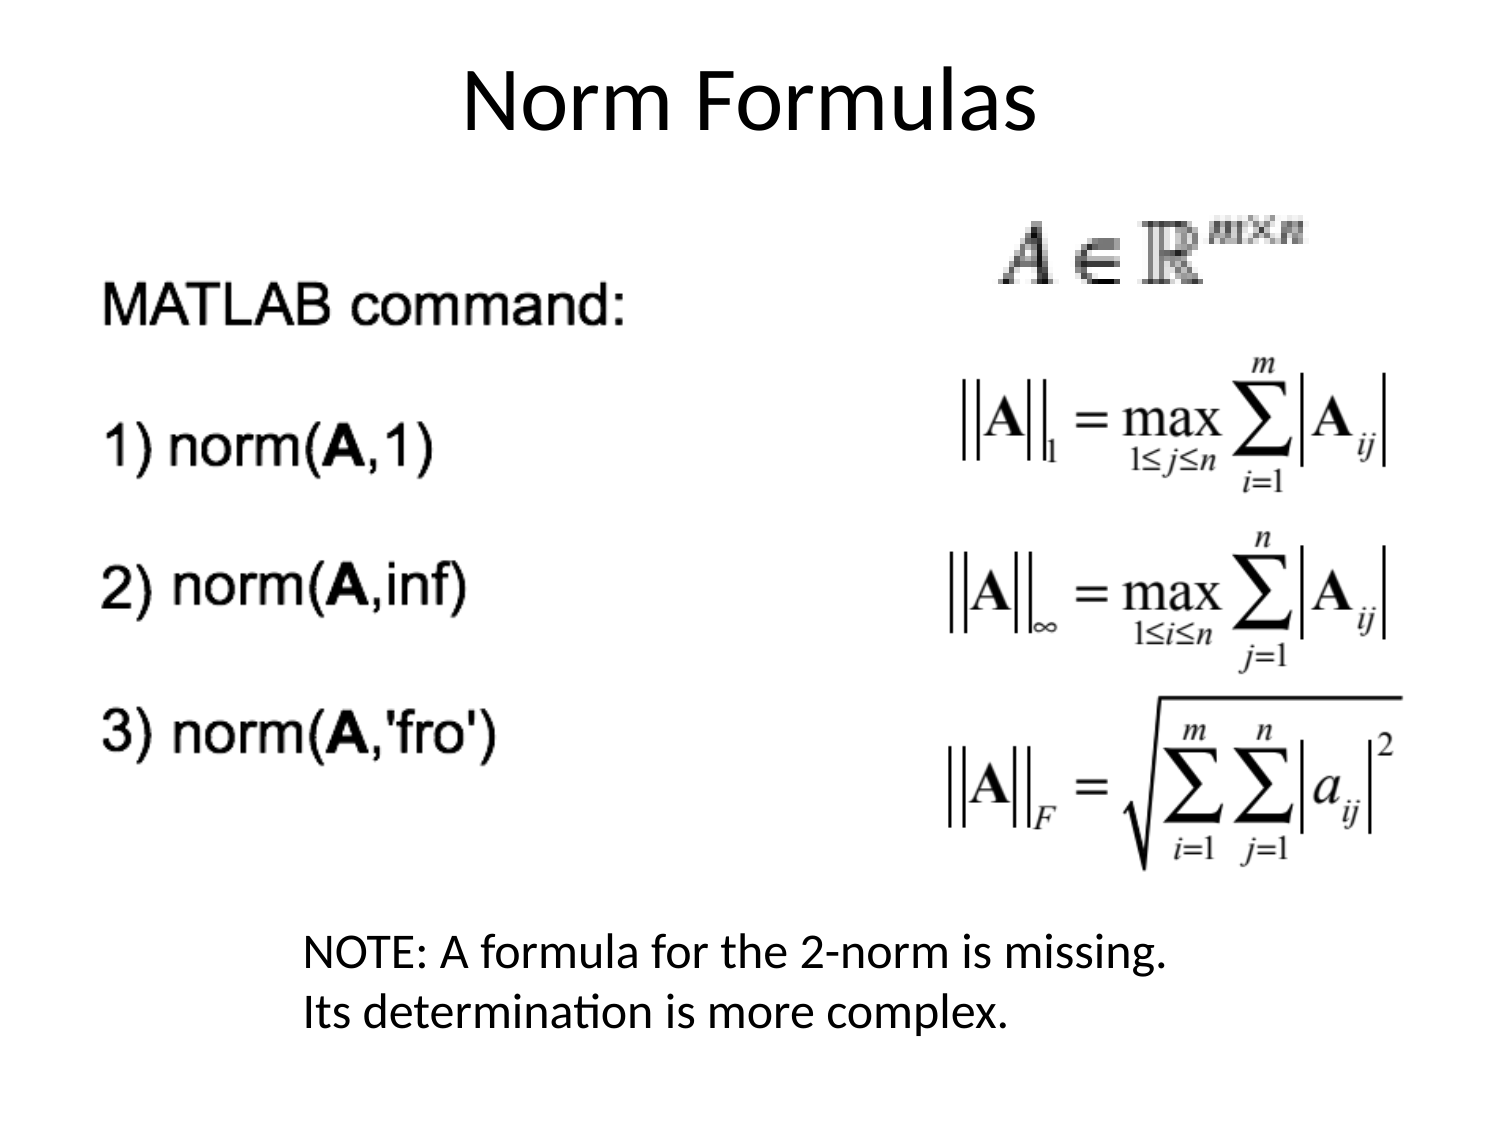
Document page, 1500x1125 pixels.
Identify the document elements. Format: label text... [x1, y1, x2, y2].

picture [987, 187, 1321, 296]
text_box NOTE: A formula for the 2-norm is missing. Its determination is more complex. [288, 910, 1184, 1046]
picture [86, 256, 636, 772]
text_box Norm Formulas [112, 0, 1388, 188]
picture [947, 337, 1405, 874]
